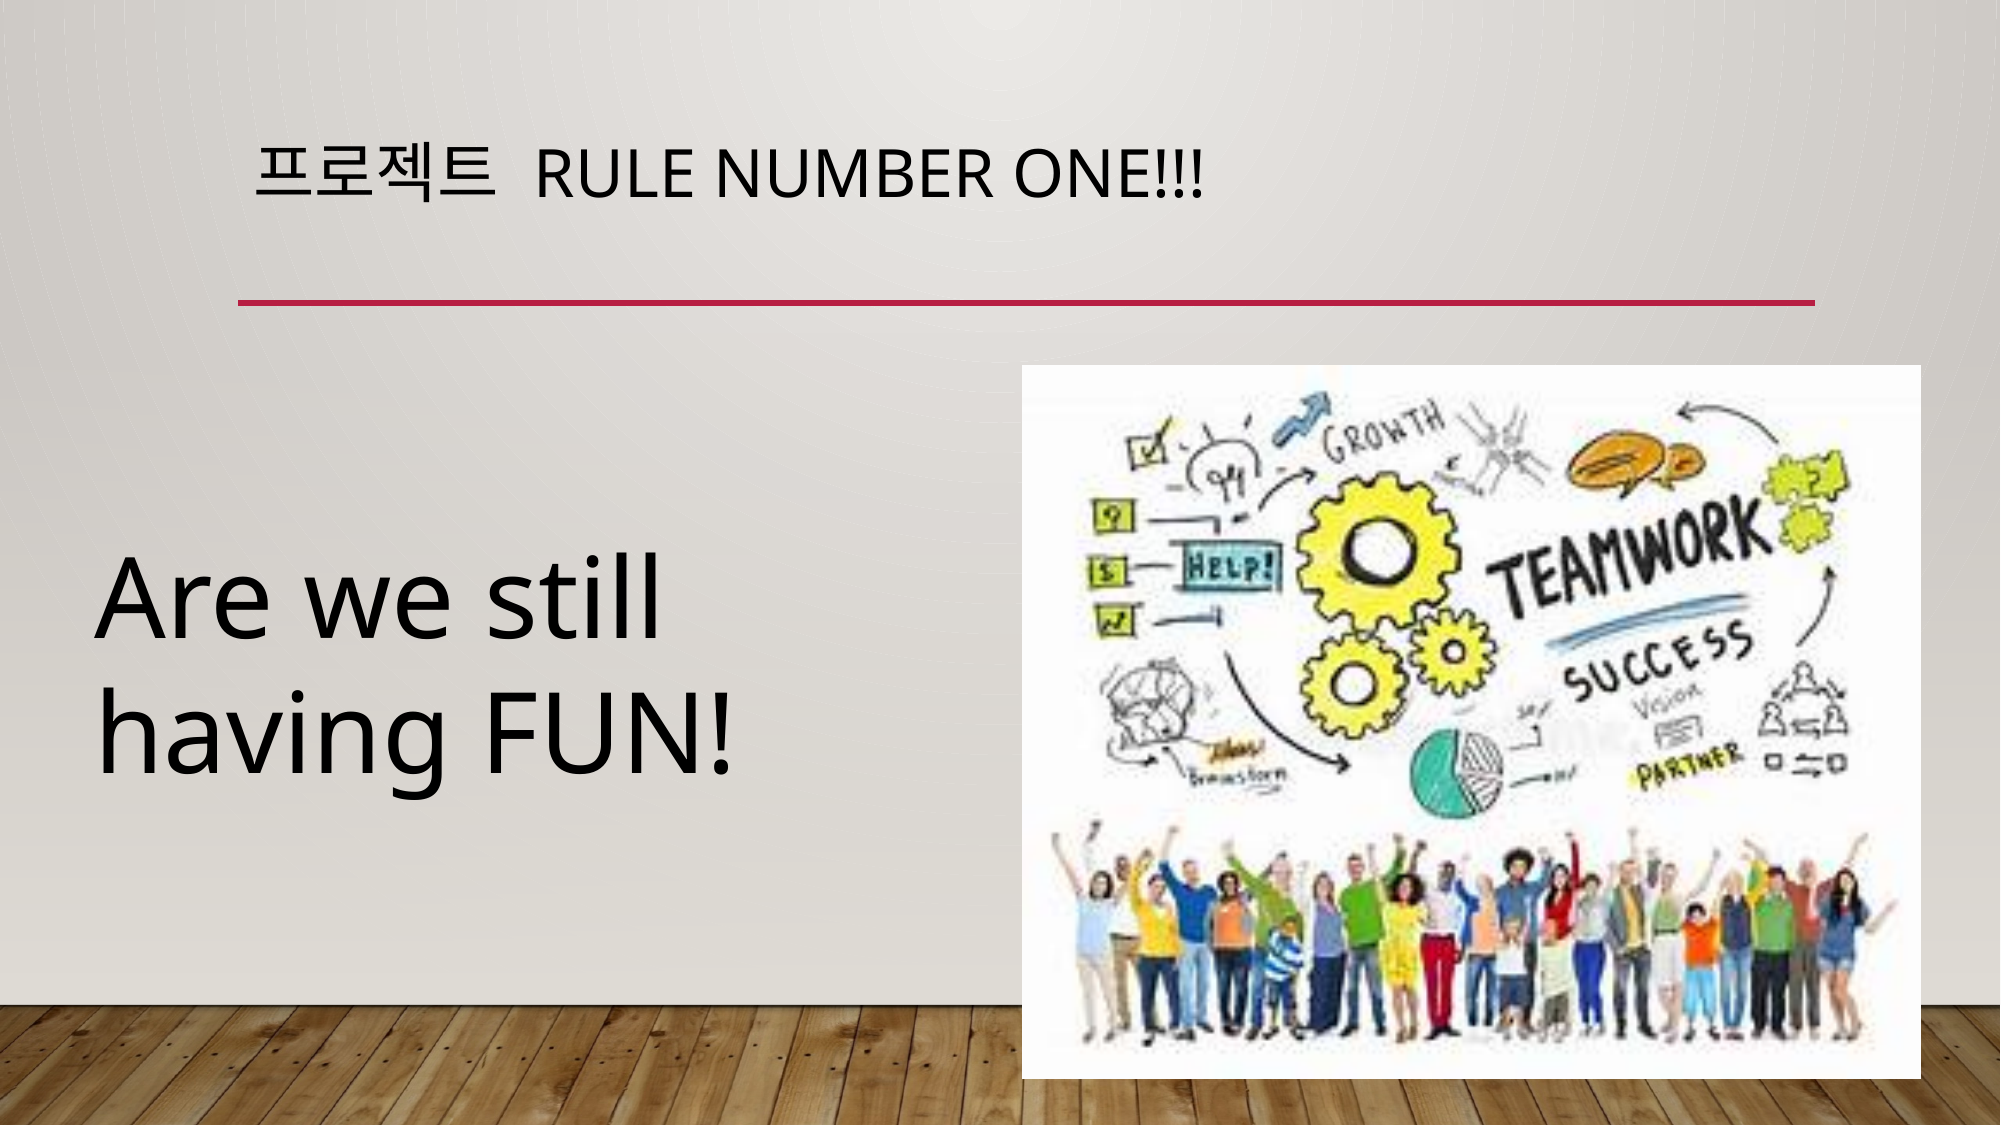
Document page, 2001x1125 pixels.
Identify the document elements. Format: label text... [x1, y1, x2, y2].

picture [0, 365, 2000, 1125]
title 프로젝트 rule number ONE!!! [238, 131, 1814, 305]
text_box Are we still having FUN! [79, 518, 978, 804]
